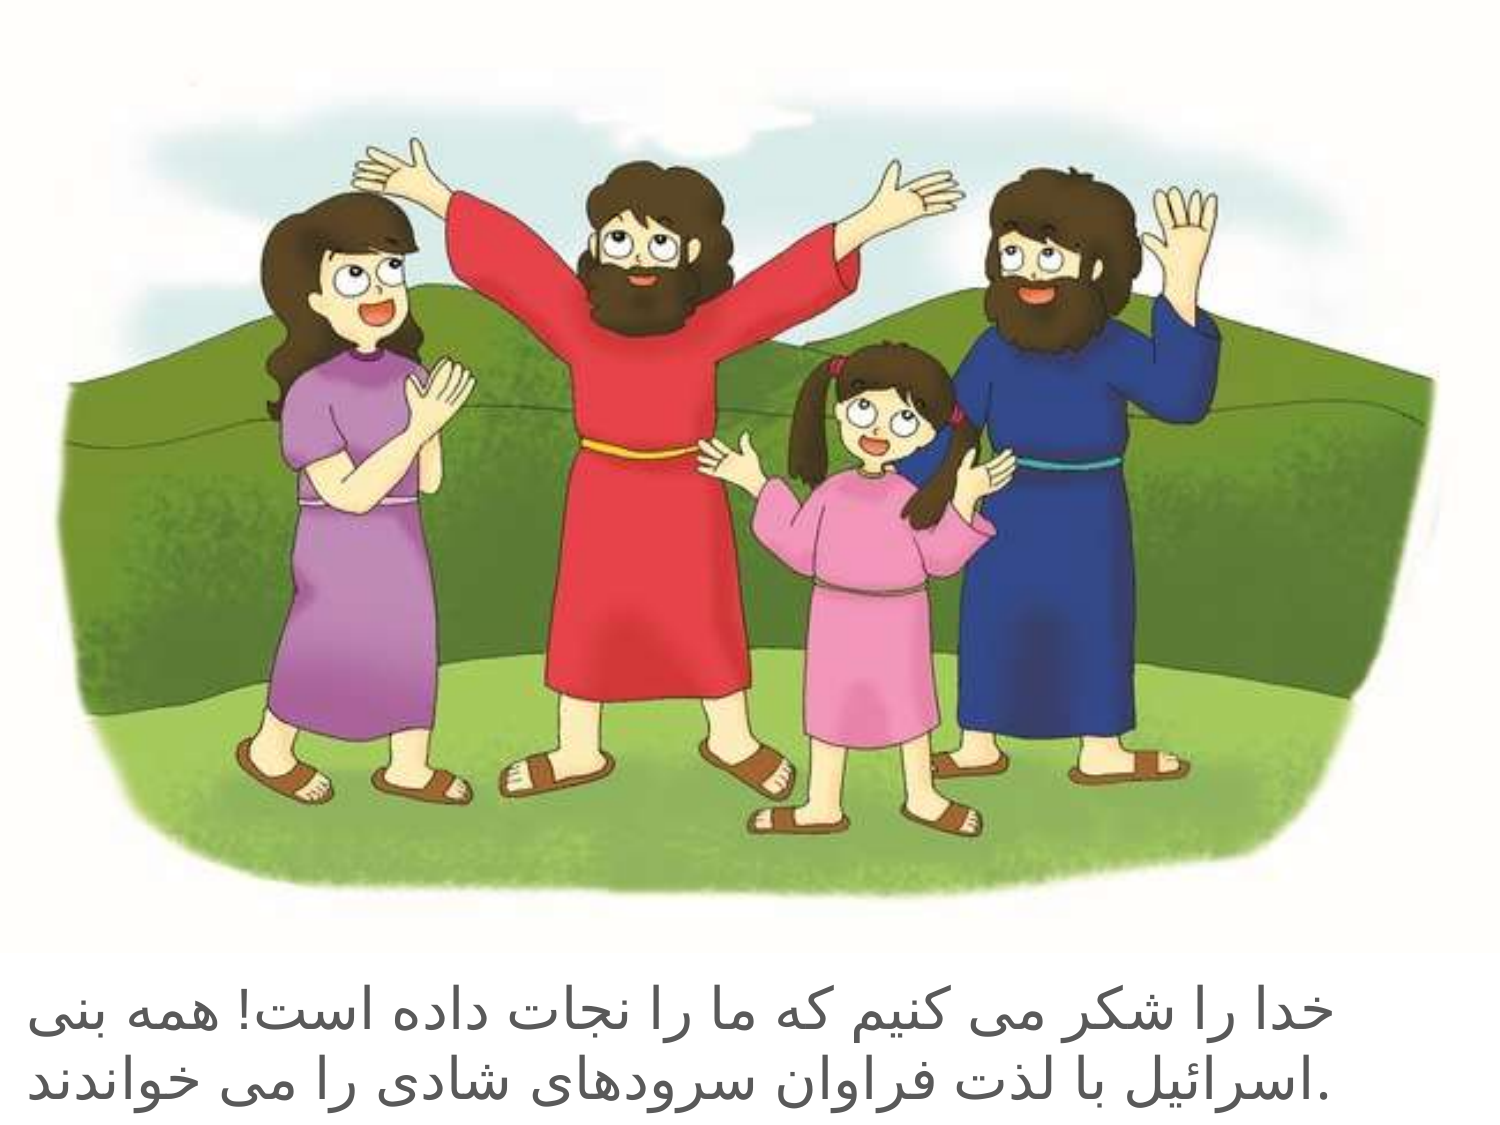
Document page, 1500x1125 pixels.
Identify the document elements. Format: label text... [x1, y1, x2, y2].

text_box خدا را شکر می کنیم که ما را نجات داده است! همه بنی اسرائیل با لذت فراوان سرودهای شادی را می خواندند. [11, 964, 1498, 1119]
picture [0, 0, 1500, 953]
